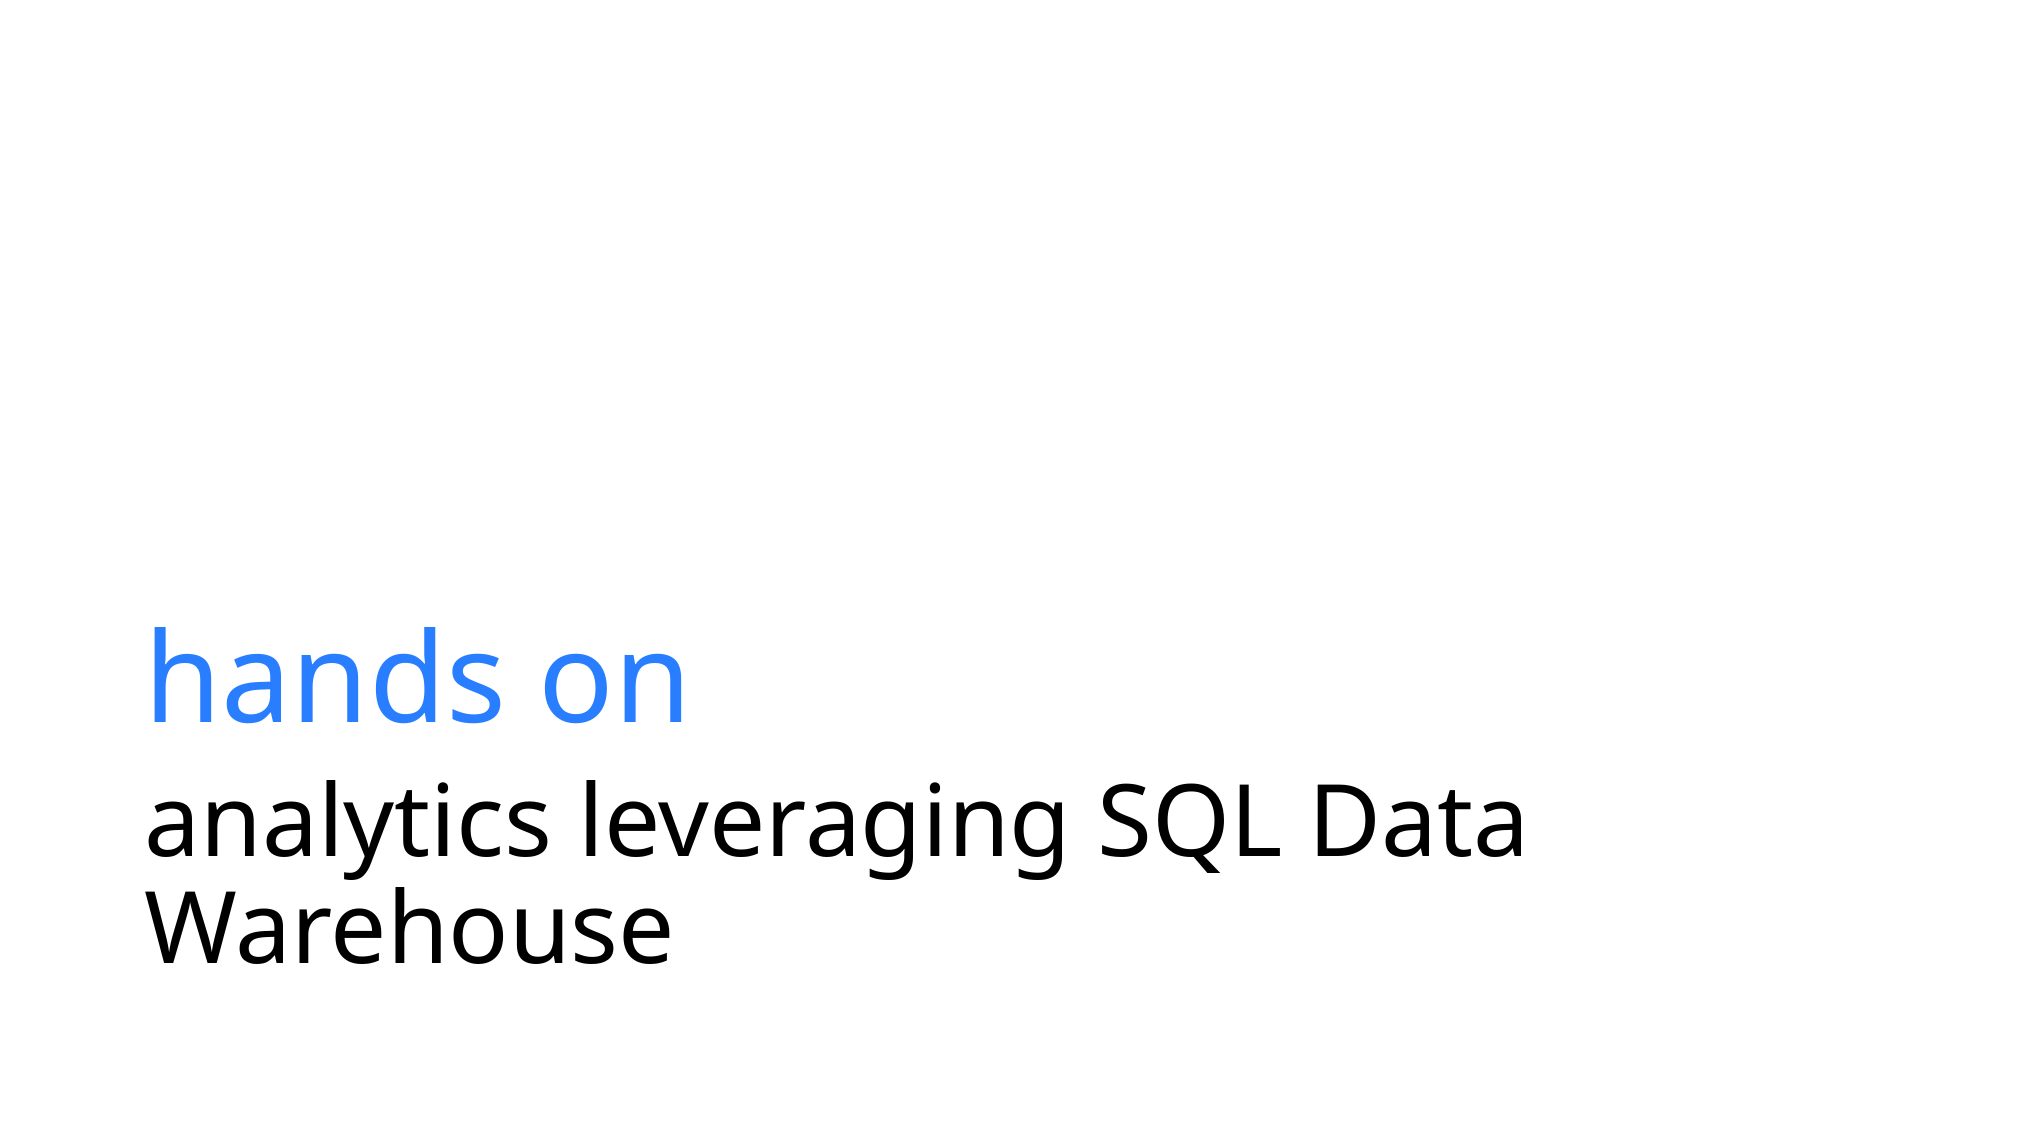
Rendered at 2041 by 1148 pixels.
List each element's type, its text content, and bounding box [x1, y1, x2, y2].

list hands on analytics leveraging SQL Data Warehouse [120, 599, 1882, 1009]
